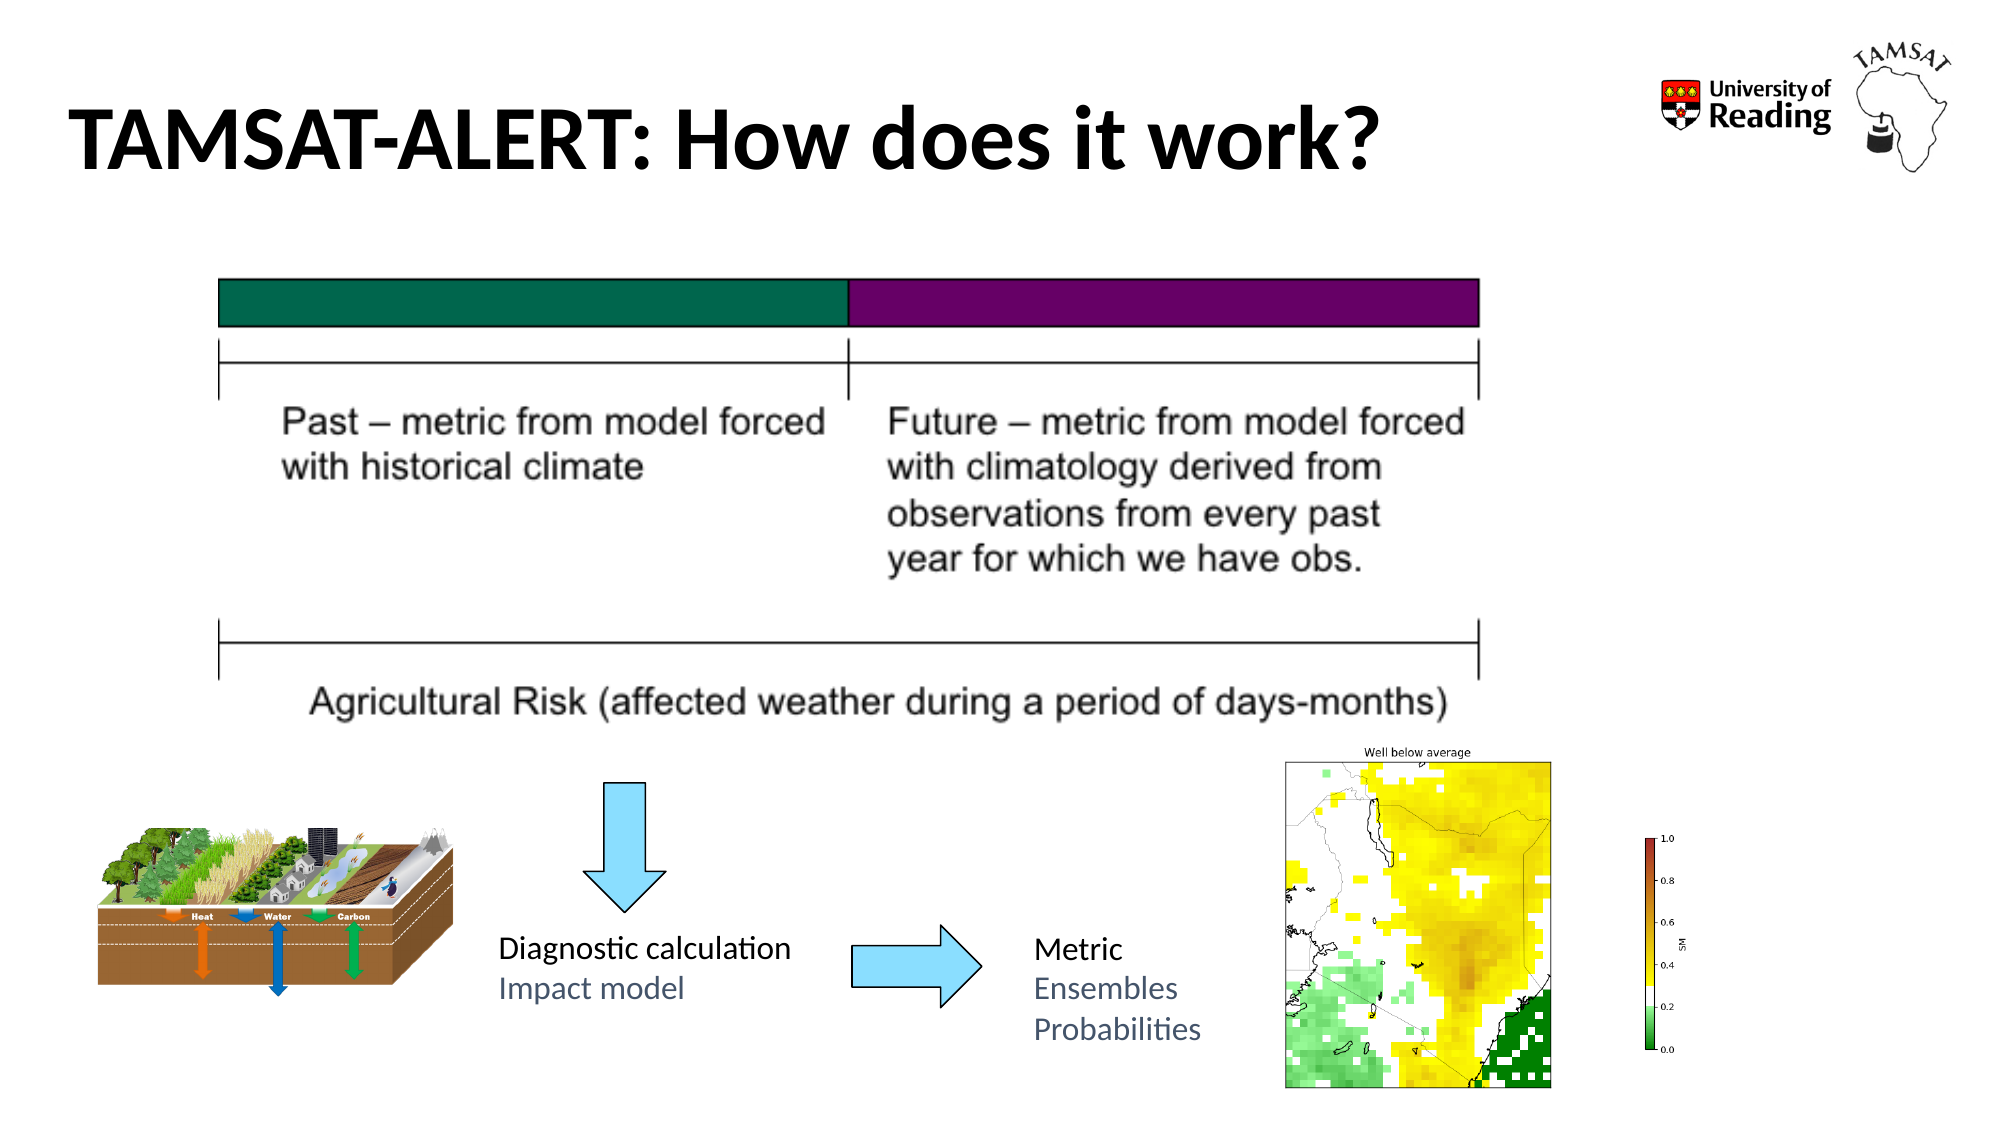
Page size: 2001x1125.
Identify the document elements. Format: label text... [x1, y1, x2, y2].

text_box [583, 782, 666, 913]
text_box Metric Ensembles Probabilities [1019, 919, 1217, 1054]
picture [86, 828, 454, 997]
text_box [851, 925, 982, 1008]
picture [218, 139, 1689, 1109]
text_box Diagnostic calculation Impact model [483, 918, 807, 1014]
picture [1651, 31, 1974, 186]
title TAMSAT-ALERT: How does it work? [54, 31, 1875, 249]
